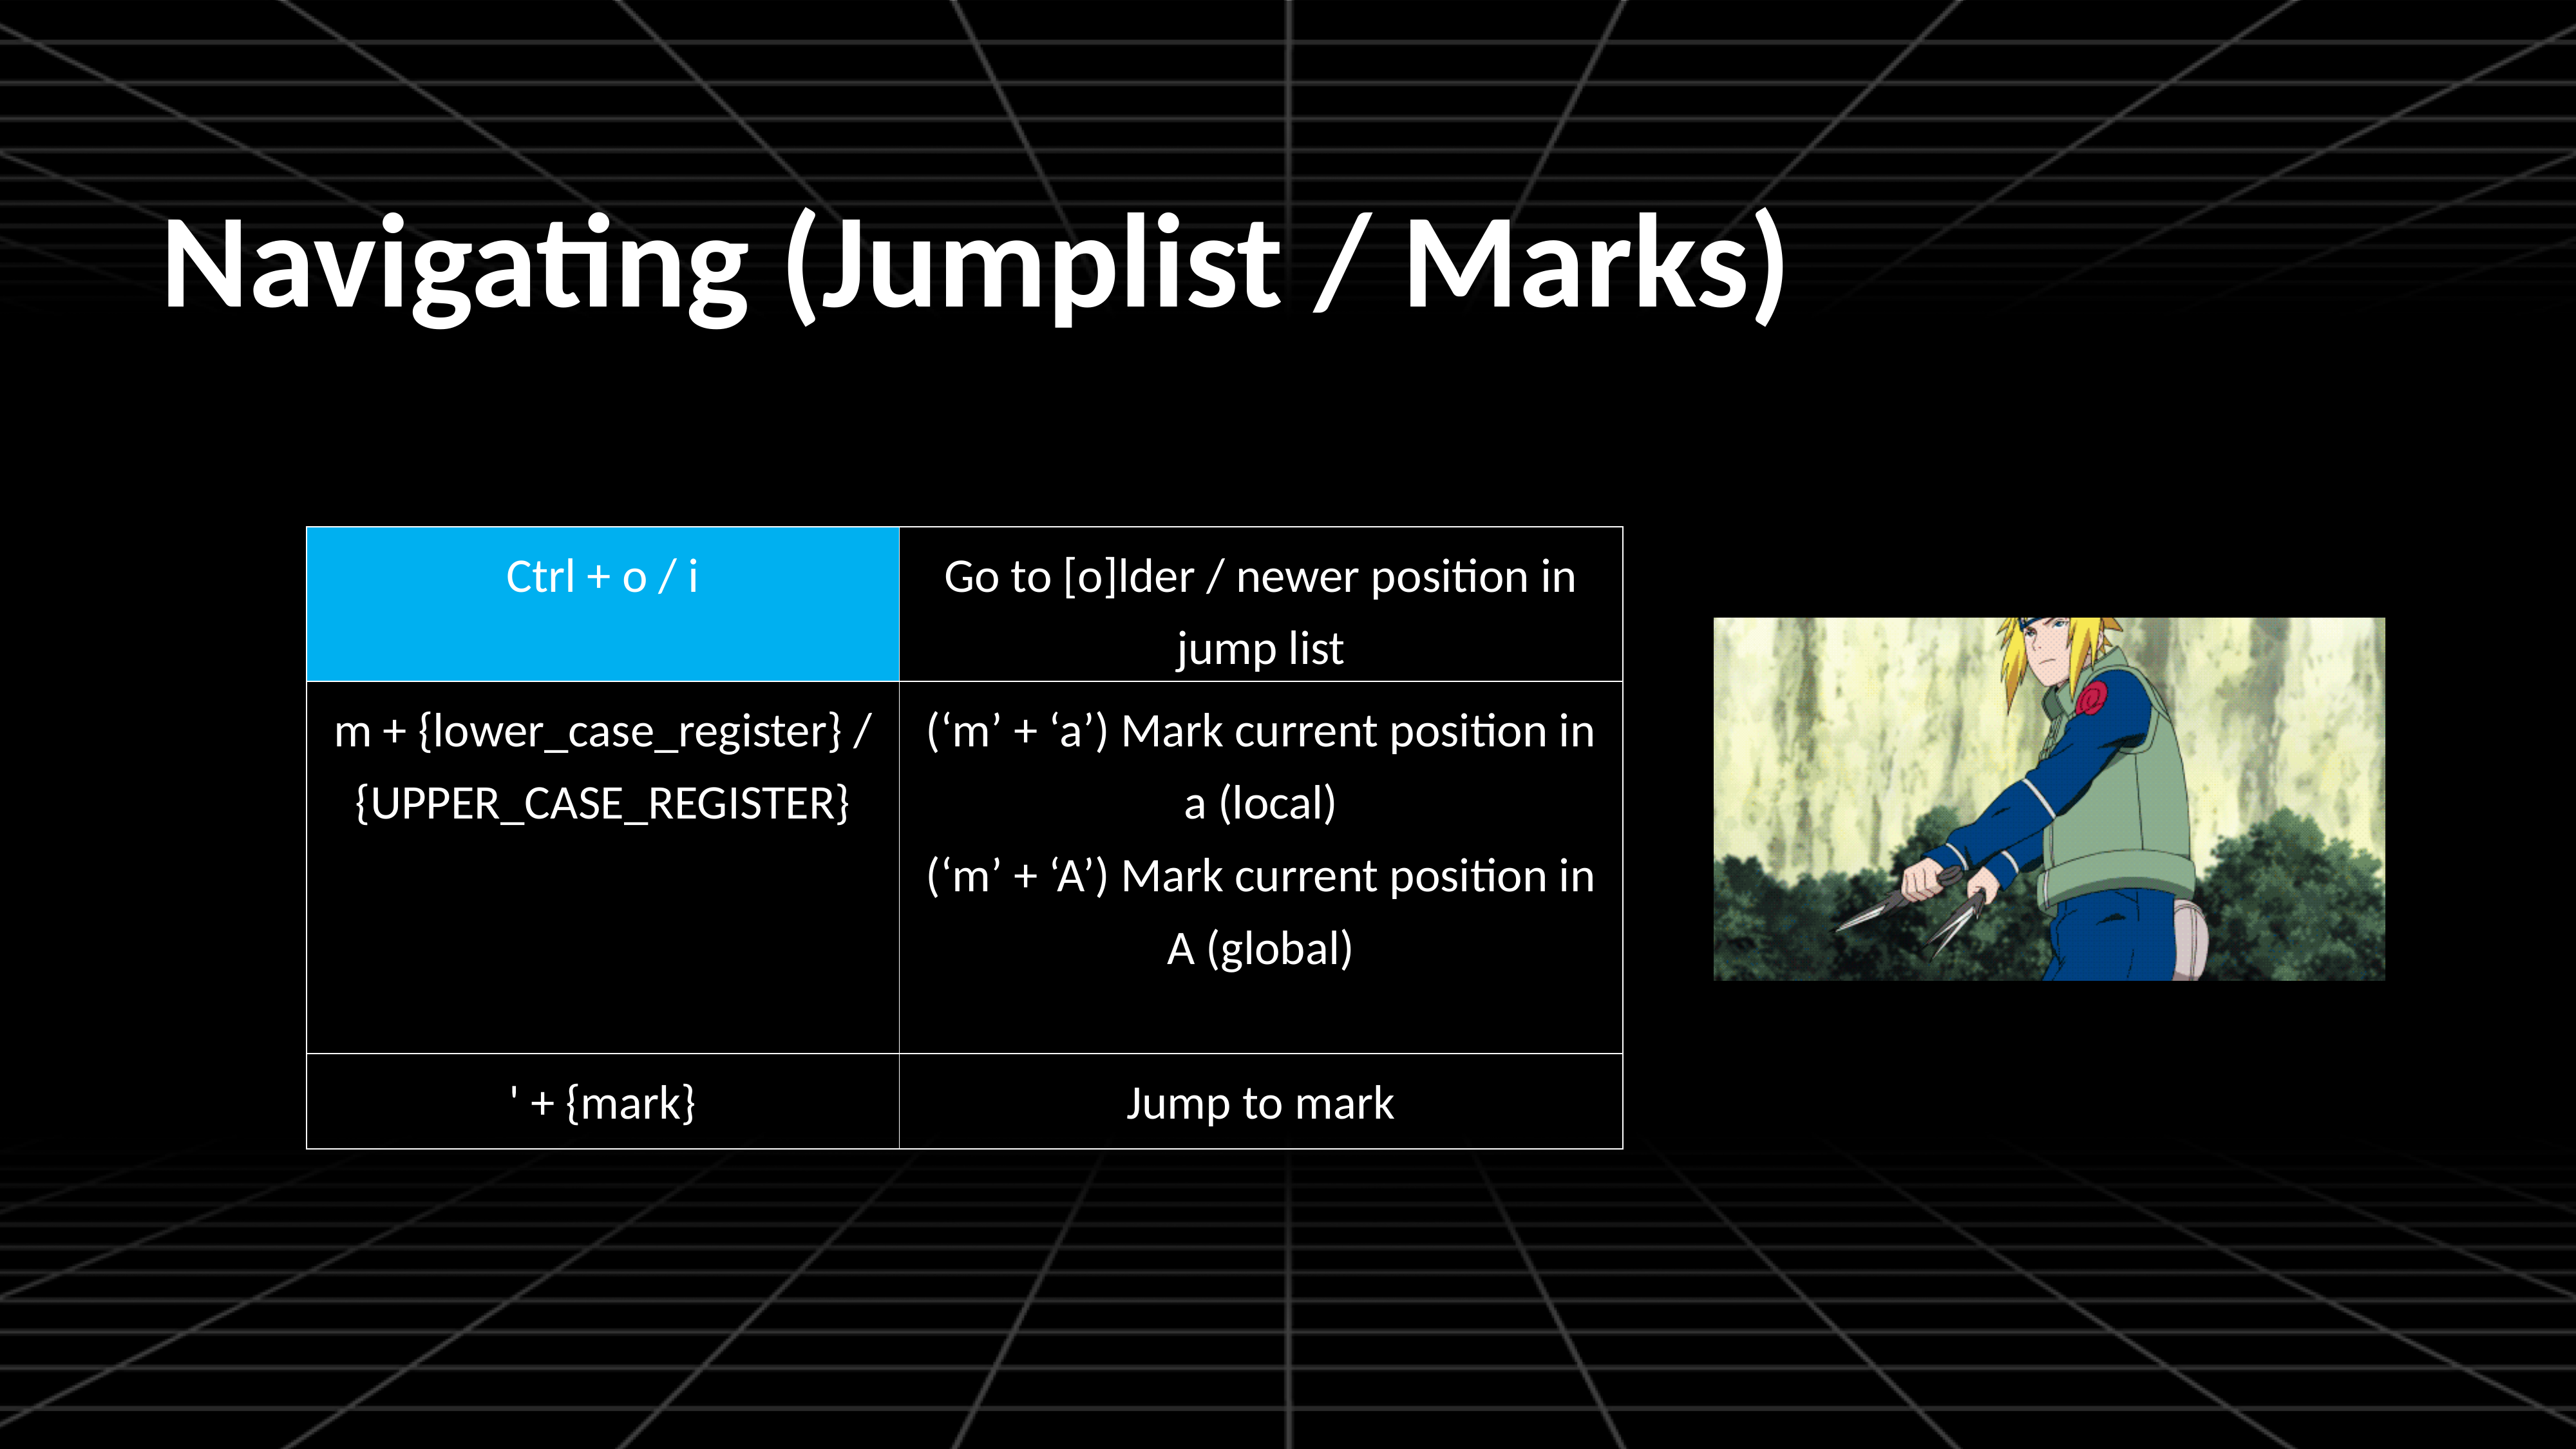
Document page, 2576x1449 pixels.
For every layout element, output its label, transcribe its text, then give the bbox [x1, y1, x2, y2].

table_header Ctrl + o / i [307, 527, 899, 681]
picture [0, 1119, 2576, 1449]
table_cell m + {lower_case_register} / {UPPER_CASE_REGISTER} [307, 682, 899, 1053]
table_cell Jump to mark [900, 1054, 1622, 1148]
picture [1714, 618, 2385, 981]
text_box Navigating (Jumplist / Marks) [71, 131, 1882, 375]
table_cell ' + {mark} [307, 1054, 899, 1148]
table_header Go to [o]lder / newer position in jump list [900, 527, 1622, 681]
picture [0, 0, 2576, 332]
table_cell (‘m’ + ‘a’) Mark current position in a (local) (‘m’ + ‘A’) Mark current position in A (global) [900, 682, 1622, 1053]
